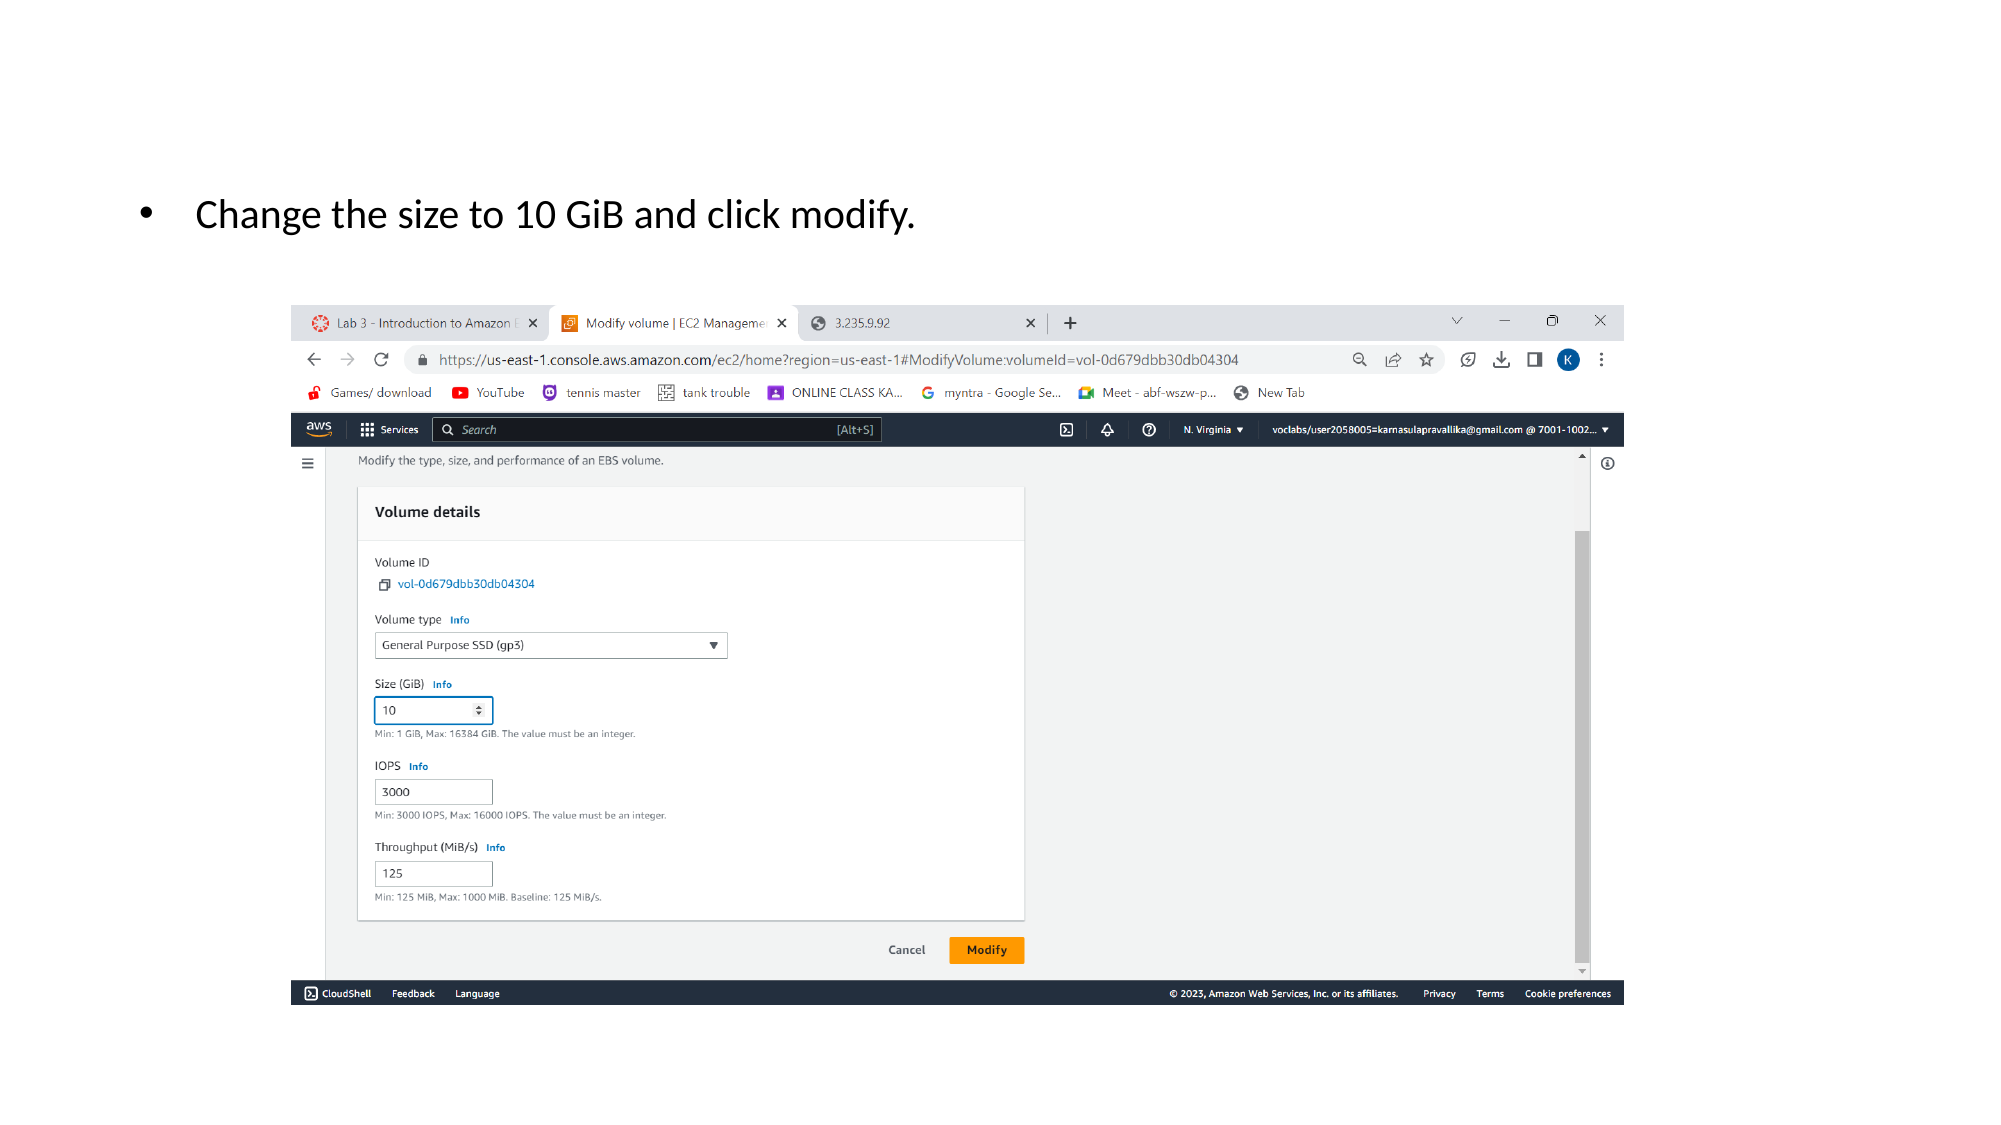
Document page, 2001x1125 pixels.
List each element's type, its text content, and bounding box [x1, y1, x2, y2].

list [291, 305, 1624, 1005]
title Change the size to 10 GiB and click modify. [124, 172, 1850, 258]
